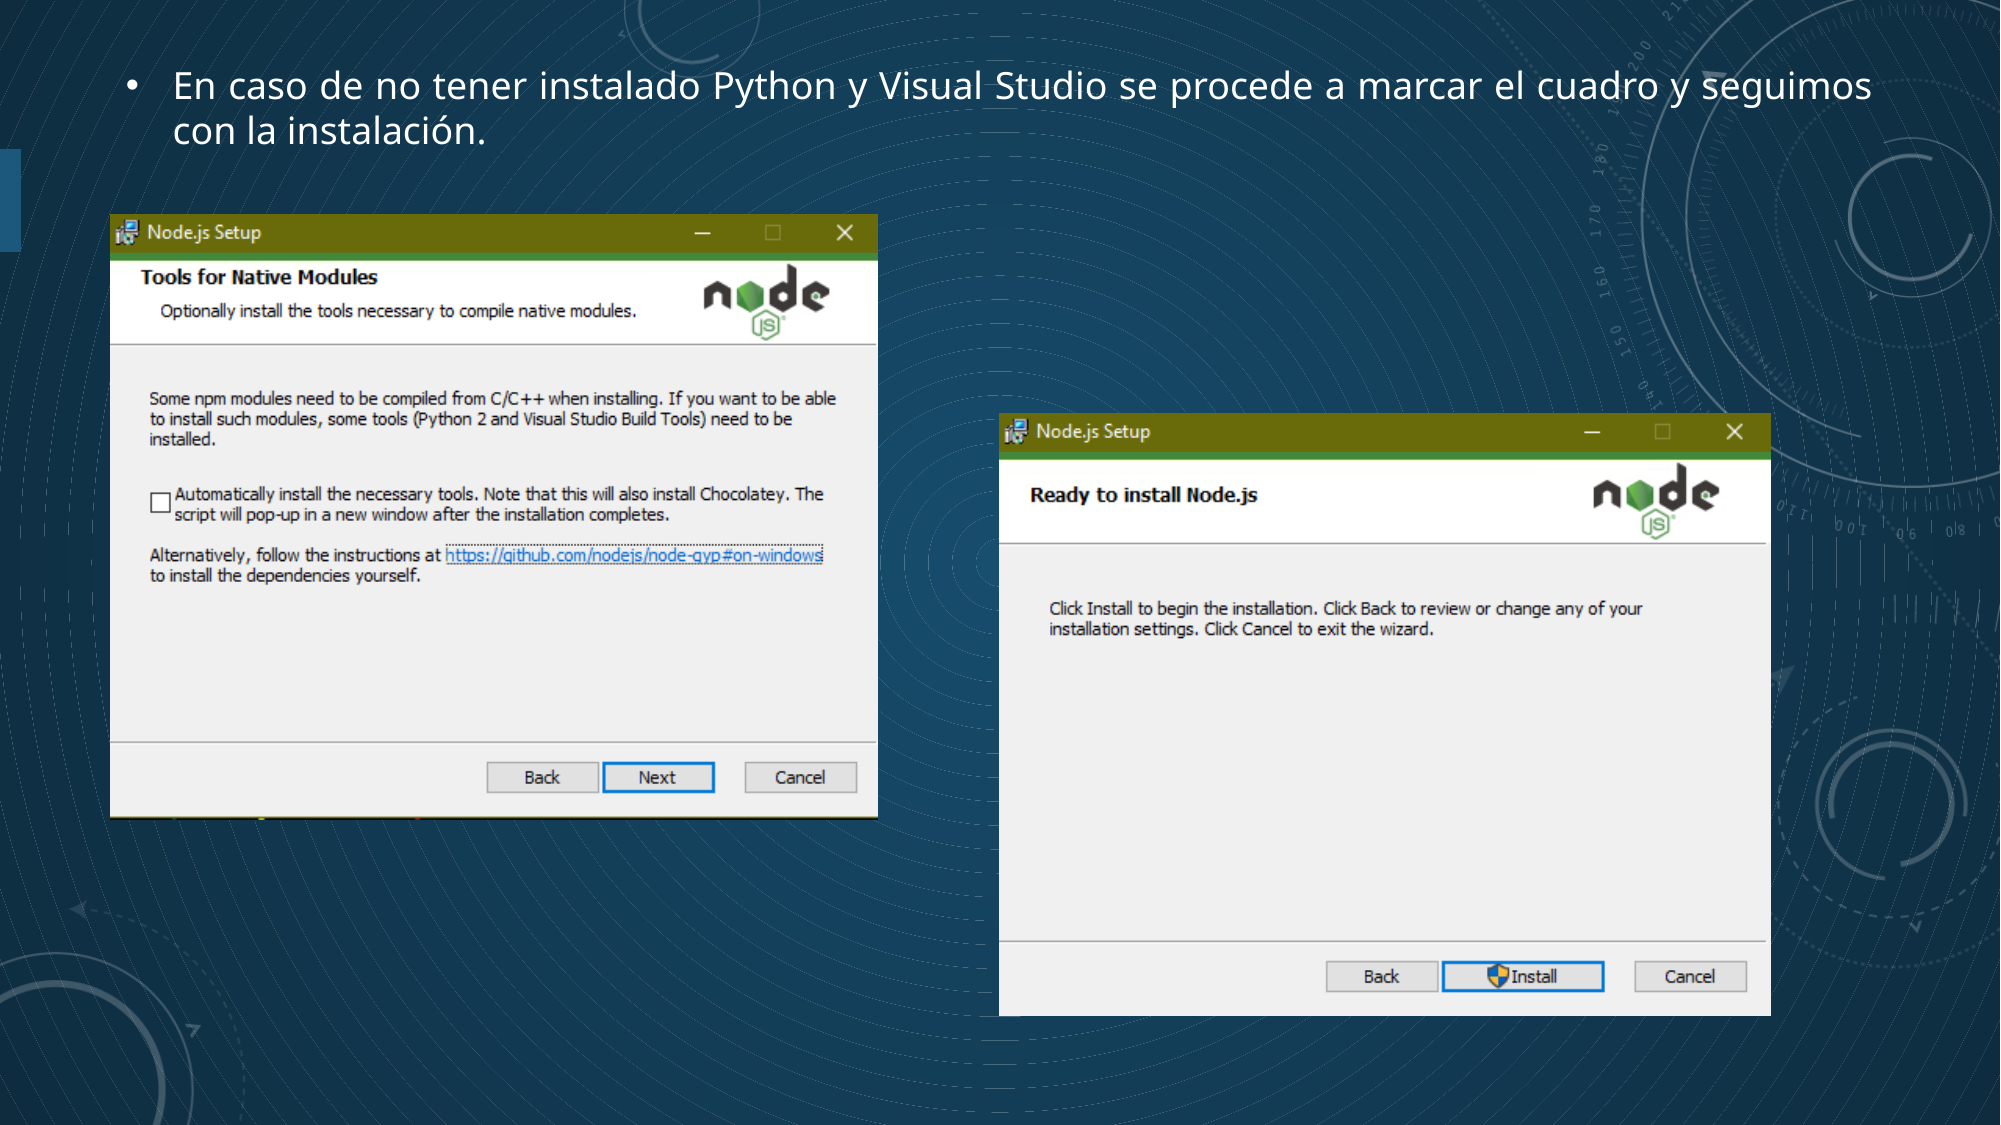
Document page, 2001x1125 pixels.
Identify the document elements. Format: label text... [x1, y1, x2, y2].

picture [0, 0, 2000, 1125]
list En caso de no tener instalado Python y Visual Studio se procede a marcar el cuadro y seguimos con la instalación. [110, 54, 1890, 185]
